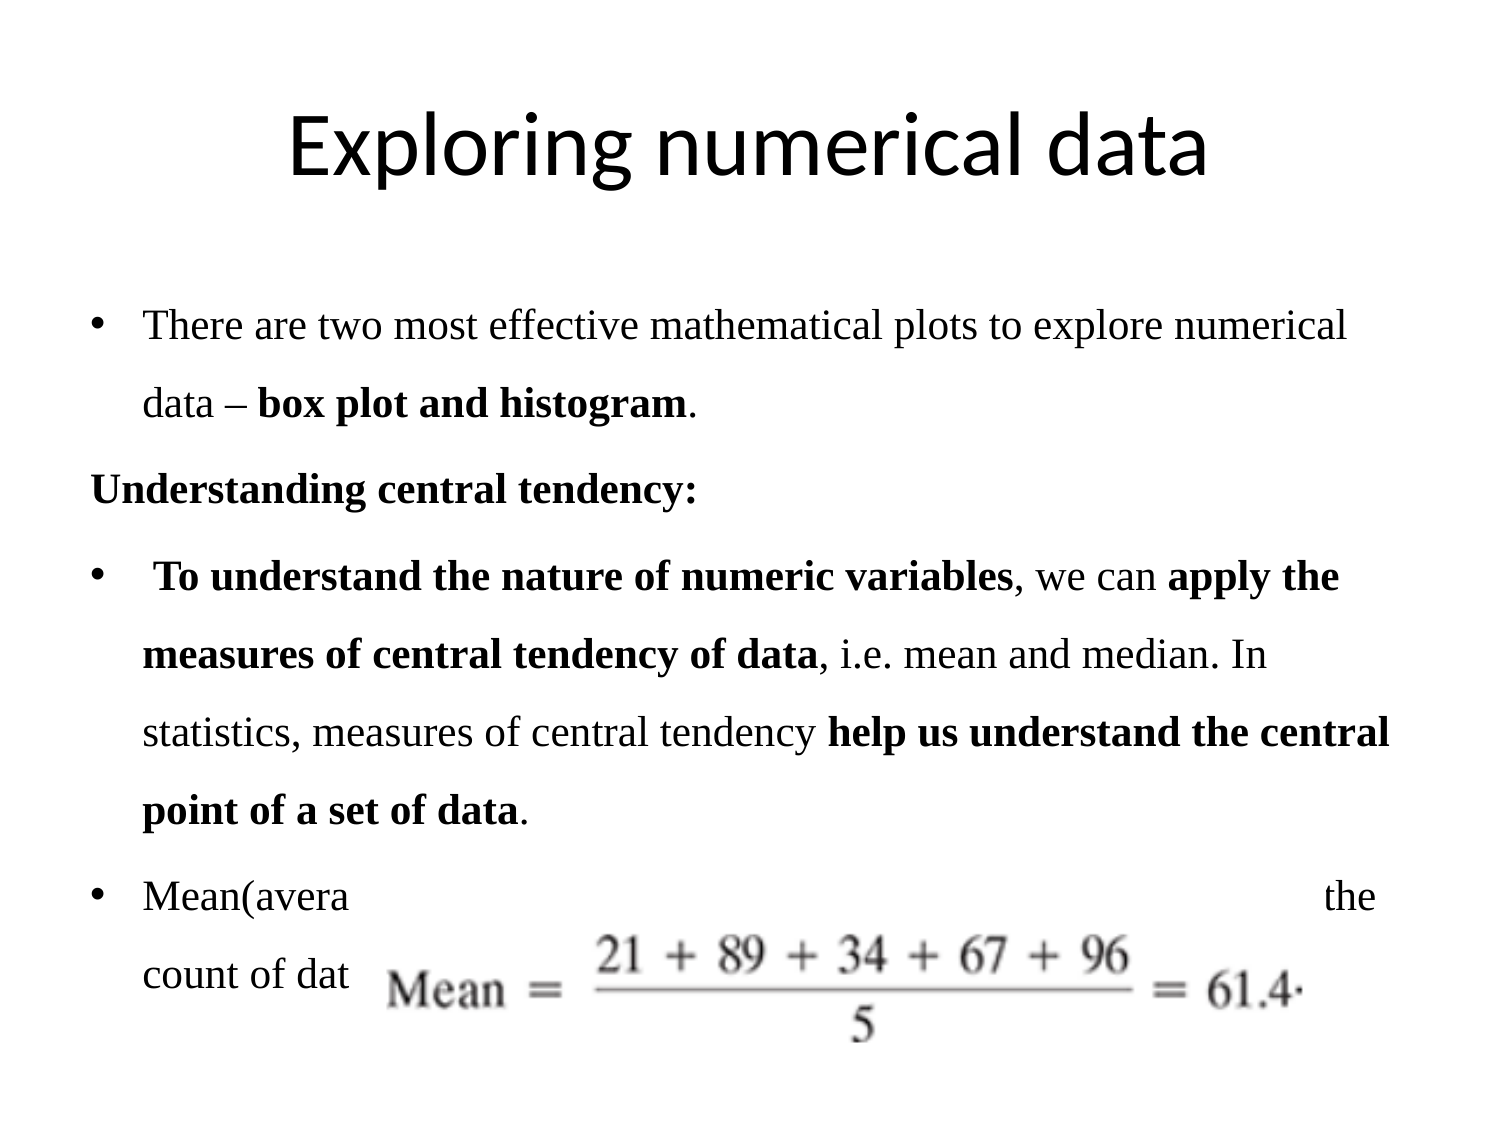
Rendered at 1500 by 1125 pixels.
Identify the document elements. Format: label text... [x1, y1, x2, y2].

title Exploring numerical data [75, 45, 1425, 233]
picture [349, 874, 1326, 1051]
list There are two most effective mathematical plots to explore numerical data – box plot and histogram. Understanding central tendency: To understand the nature of numeric variables, we can apply the measures of central tendency of data, i.e. mean and median. In statistics, measures of central tendency help us understand the central point of a set of data. Mean(average), by definition, is a sum of all data values divided by the count of data elements. [75, 262, 1425, 1005]
